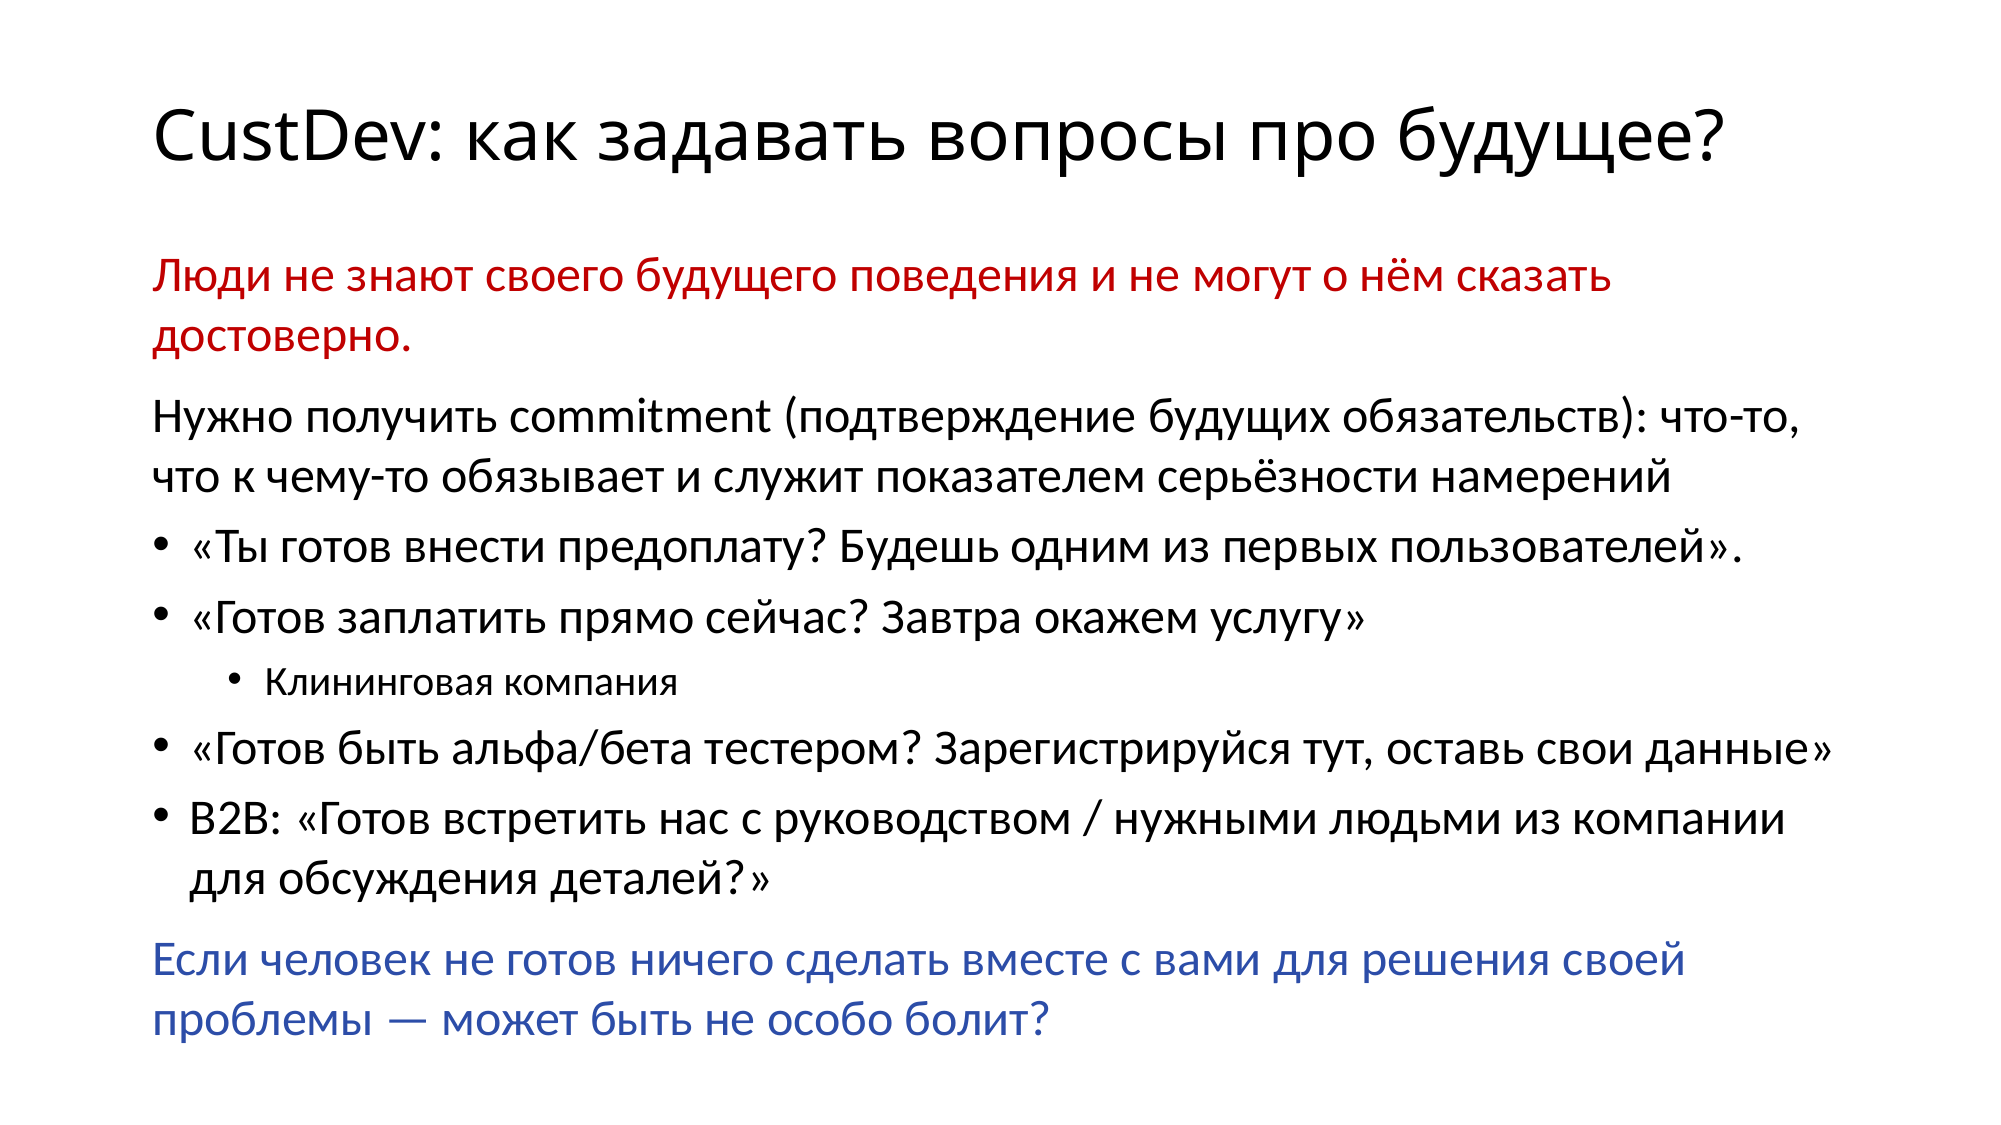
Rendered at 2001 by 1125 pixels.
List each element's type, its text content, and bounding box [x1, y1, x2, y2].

title CustDev: как задавать вопросы про будущее? [137, 59, 1863, 216]
list Люди не знают своего будущего поведения и не могут о нём сказать достоверно. Нужно получить commitment (подтверждение будущих обязательств): что-то, что к чему-то обязывает и служит показателем серьёзности намерений «Ты готов внести предоплату? Будешь одним из первых пользователей». «Готов заплатить прямо сейчас? Завтра окажем услугу» Клининговая компания «Готов быть альфа/бета тестером? Зарегистрируйся тут, оставь свои данные» B2B: «Готов встретить нас с руководством / нужными людьми из компании для обсуждения деталей?» Если человек не готов ничего сделать вместе с вами для решения своей проблемы — может быть не особо болит? [137, 234, 1863, 1082]
